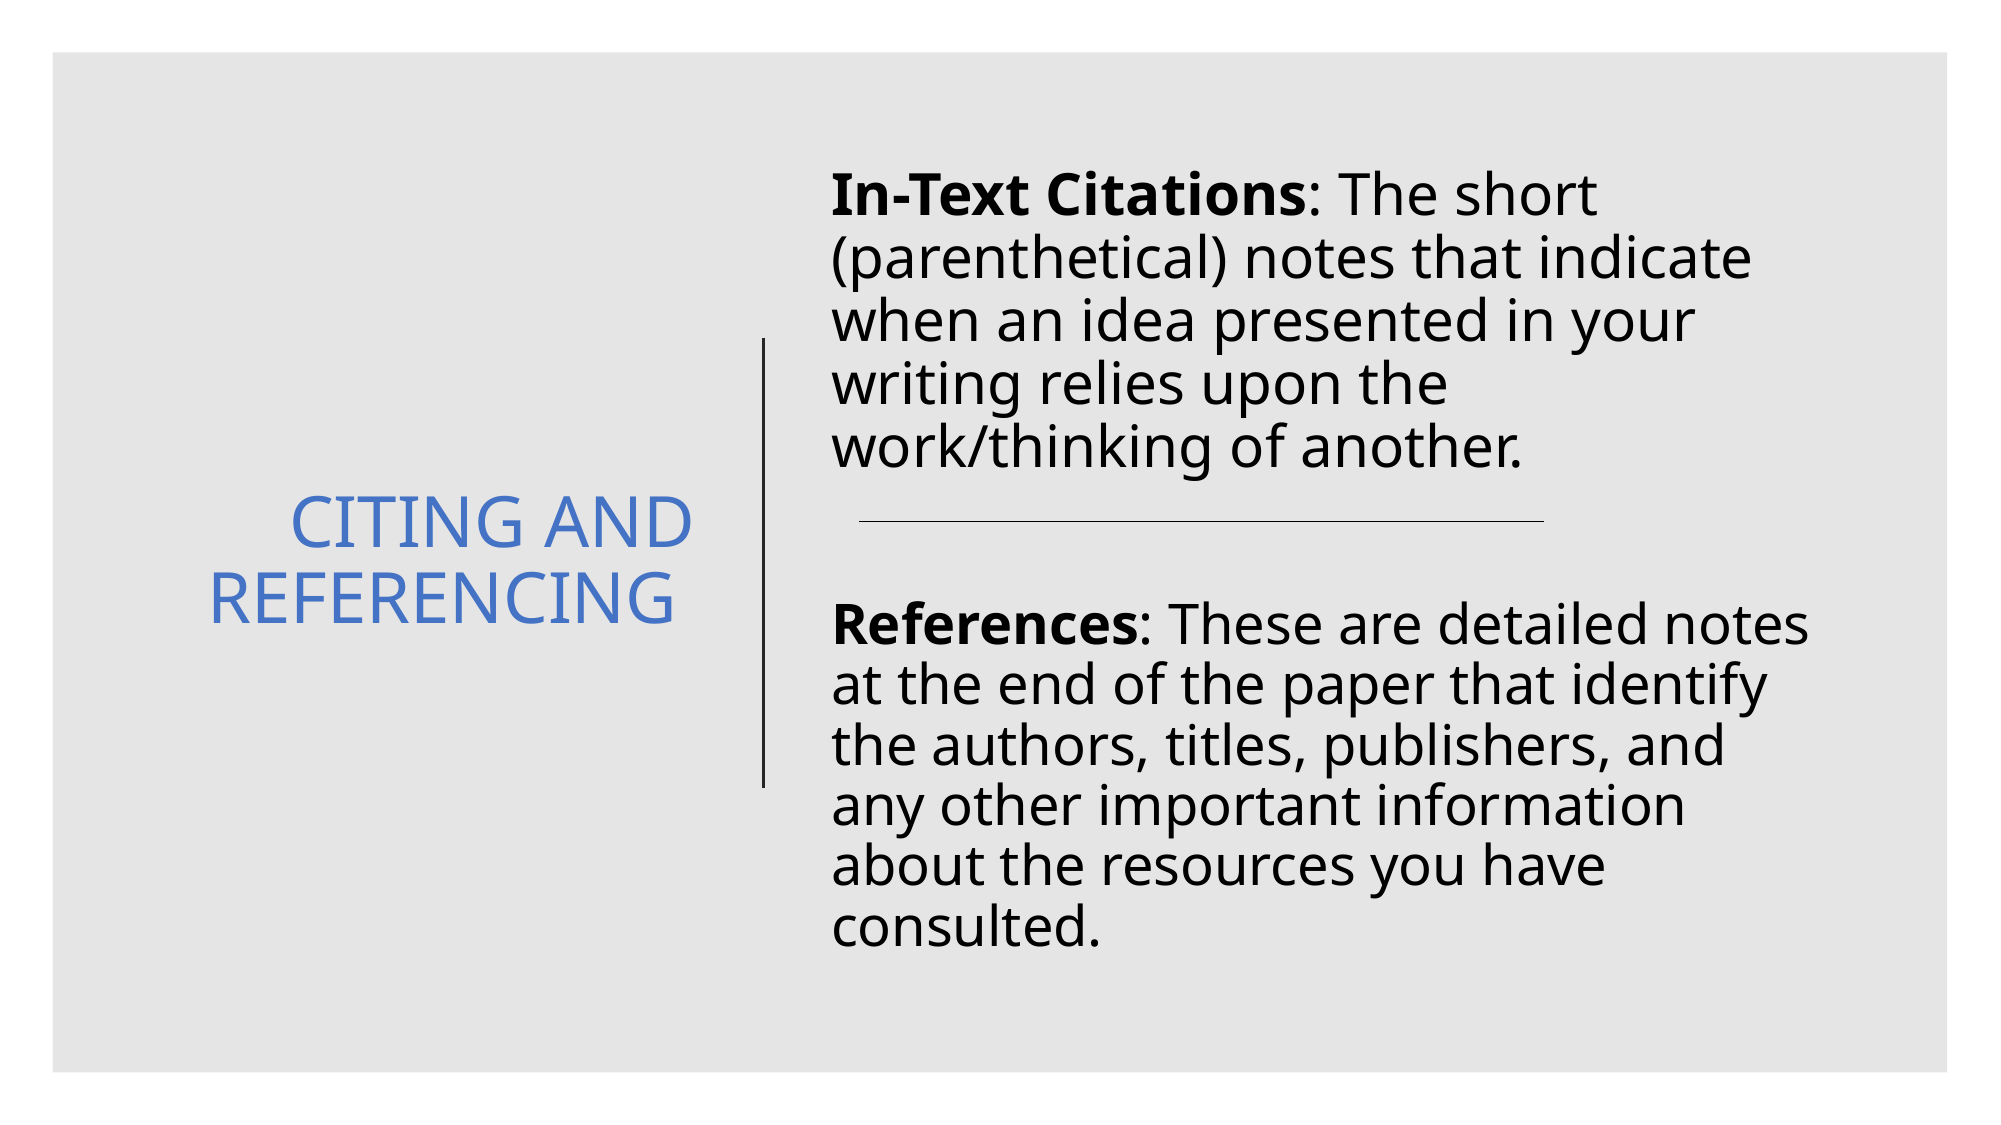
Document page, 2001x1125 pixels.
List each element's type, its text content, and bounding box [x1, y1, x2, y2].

list In-Text Citations: The short (parenthetical) notes that indicate when an idea presented in your writing relies upon the work/thinking of another. [816, 158, 1842, 537]
text_box [52, 51, 1948, 1073]
list References: These are detailed notes at the end of the paper that identify the authors, titles, publishers, and any other important information about the resources you have consulted. [816, 588, 1842, 967]
title CITING AND REFERENCING [137, 158, 711, 967]
